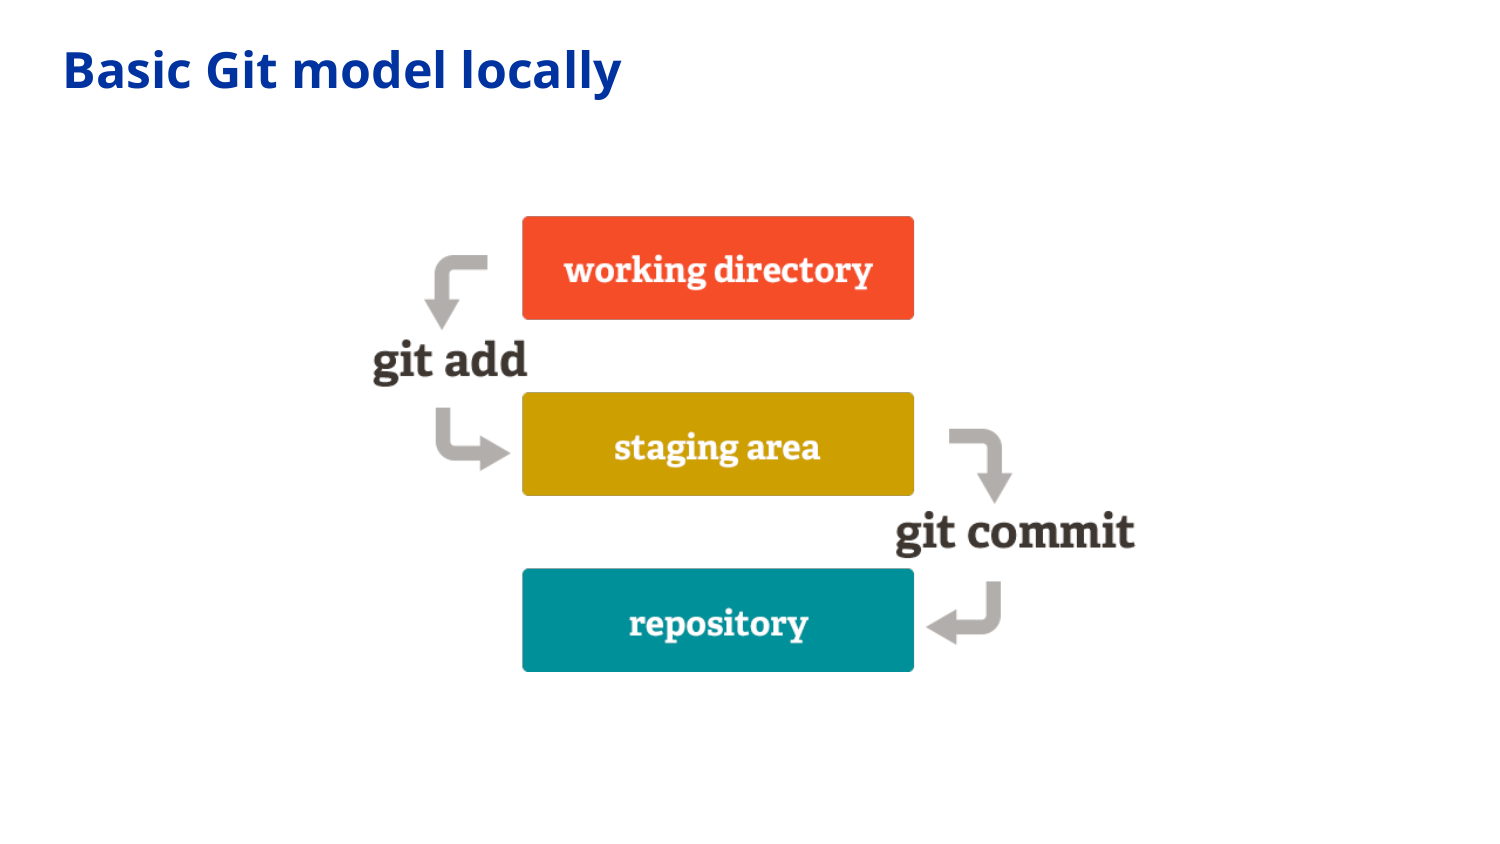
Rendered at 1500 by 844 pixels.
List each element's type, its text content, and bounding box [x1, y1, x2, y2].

title Basic Git model locally [63, 45, 1439, 176]
picture [348, 207, 1152, 672]
